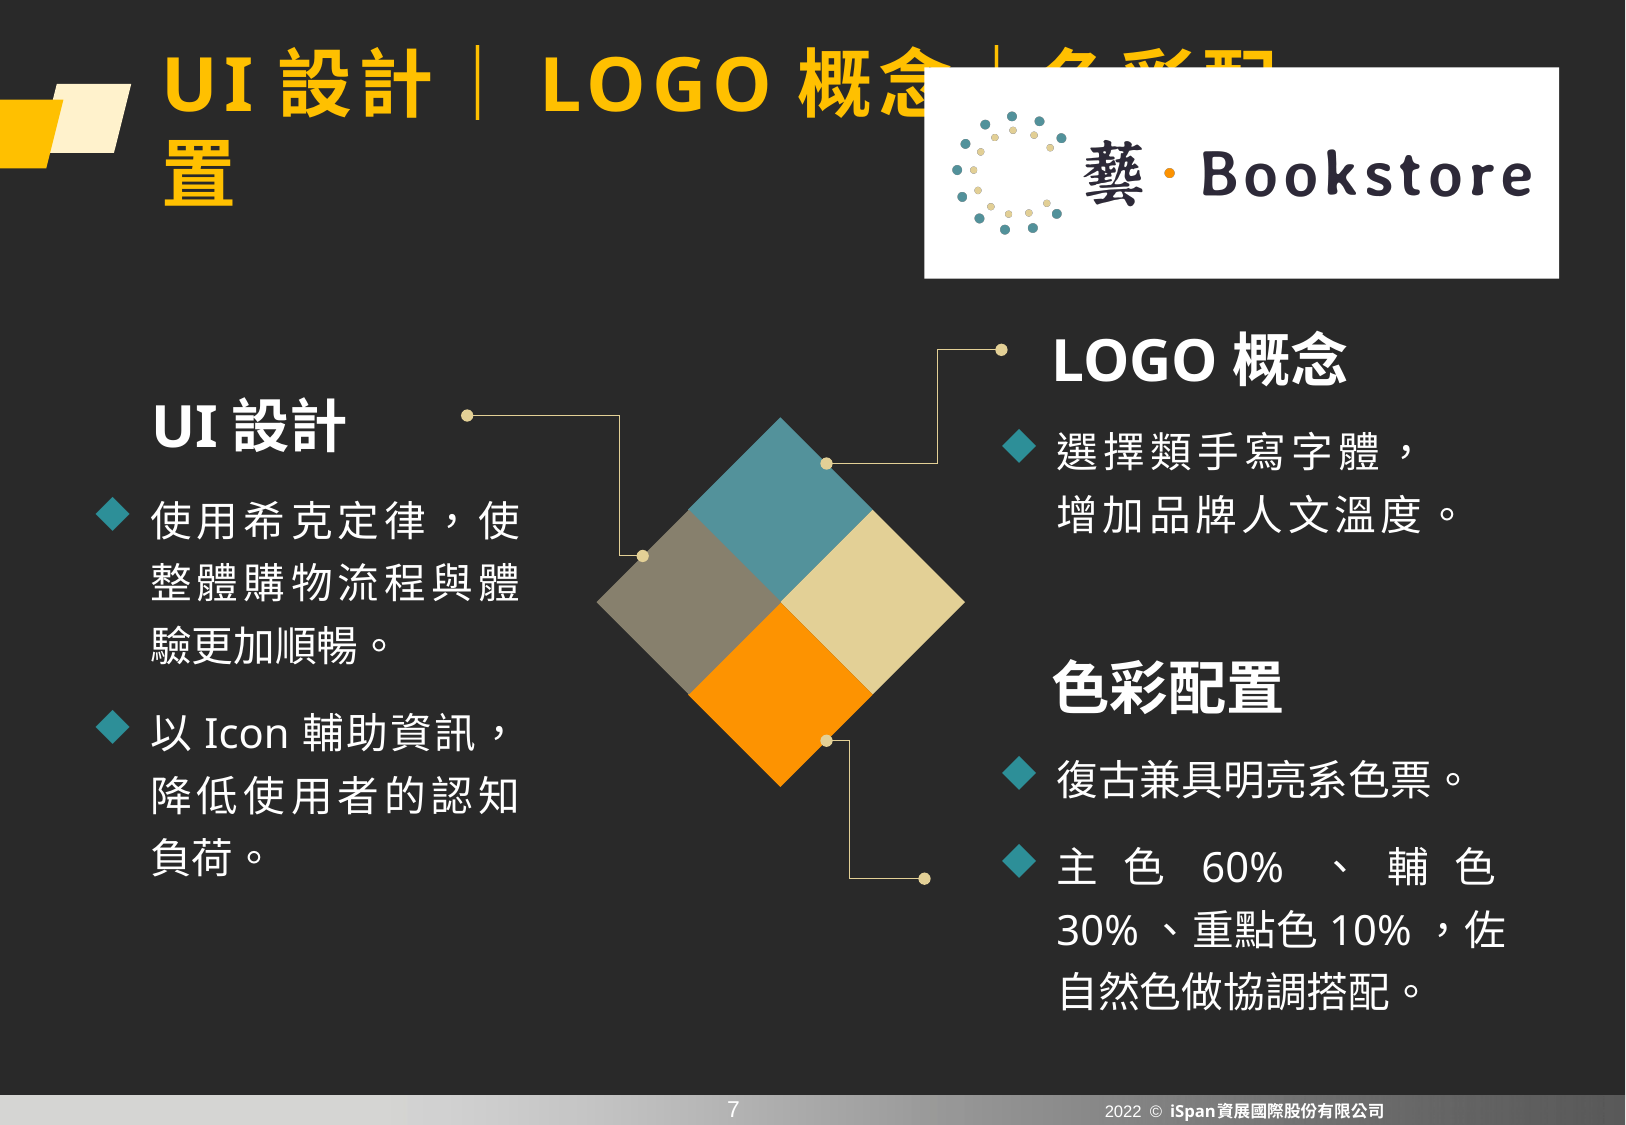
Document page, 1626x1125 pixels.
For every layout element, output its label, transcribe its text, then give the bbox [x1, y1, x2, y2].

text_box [826, 349, 1002, 464]
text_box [924, 67, 1560, 279]
text_box 復古兼具明亮系色票。 主色60%、輔色30%、重點色10%，佐自然色做協調搭配。 [924, 733, 1522, 1024]
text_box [0, 83, 132, 169]
picture [0, 0, 1626, 1125]
text_box 選擇類手寫字體，增加品牌人文溫度。 [939, 406, 1442, 546]
text_box 使用希克定律，使整體購物流程與體驗更加順暢。 以Icon輔助資訊，降低使用者的認知負荷。 [18, 475, 536, 890]
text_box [622, 444, 939, 760]
title UI設計｜LOGO概念｜色彩配置 [146, 70, 924, 183]
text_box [826, 740, 925, 881]
text_box UI設計 [136, 364, 468, 467]
text_box 色彩配置 [1036, 626, 1368, 729]
text_box LOGO概念 [1036, 298, 1368, 401]
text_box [467, 411, 643, 556]
